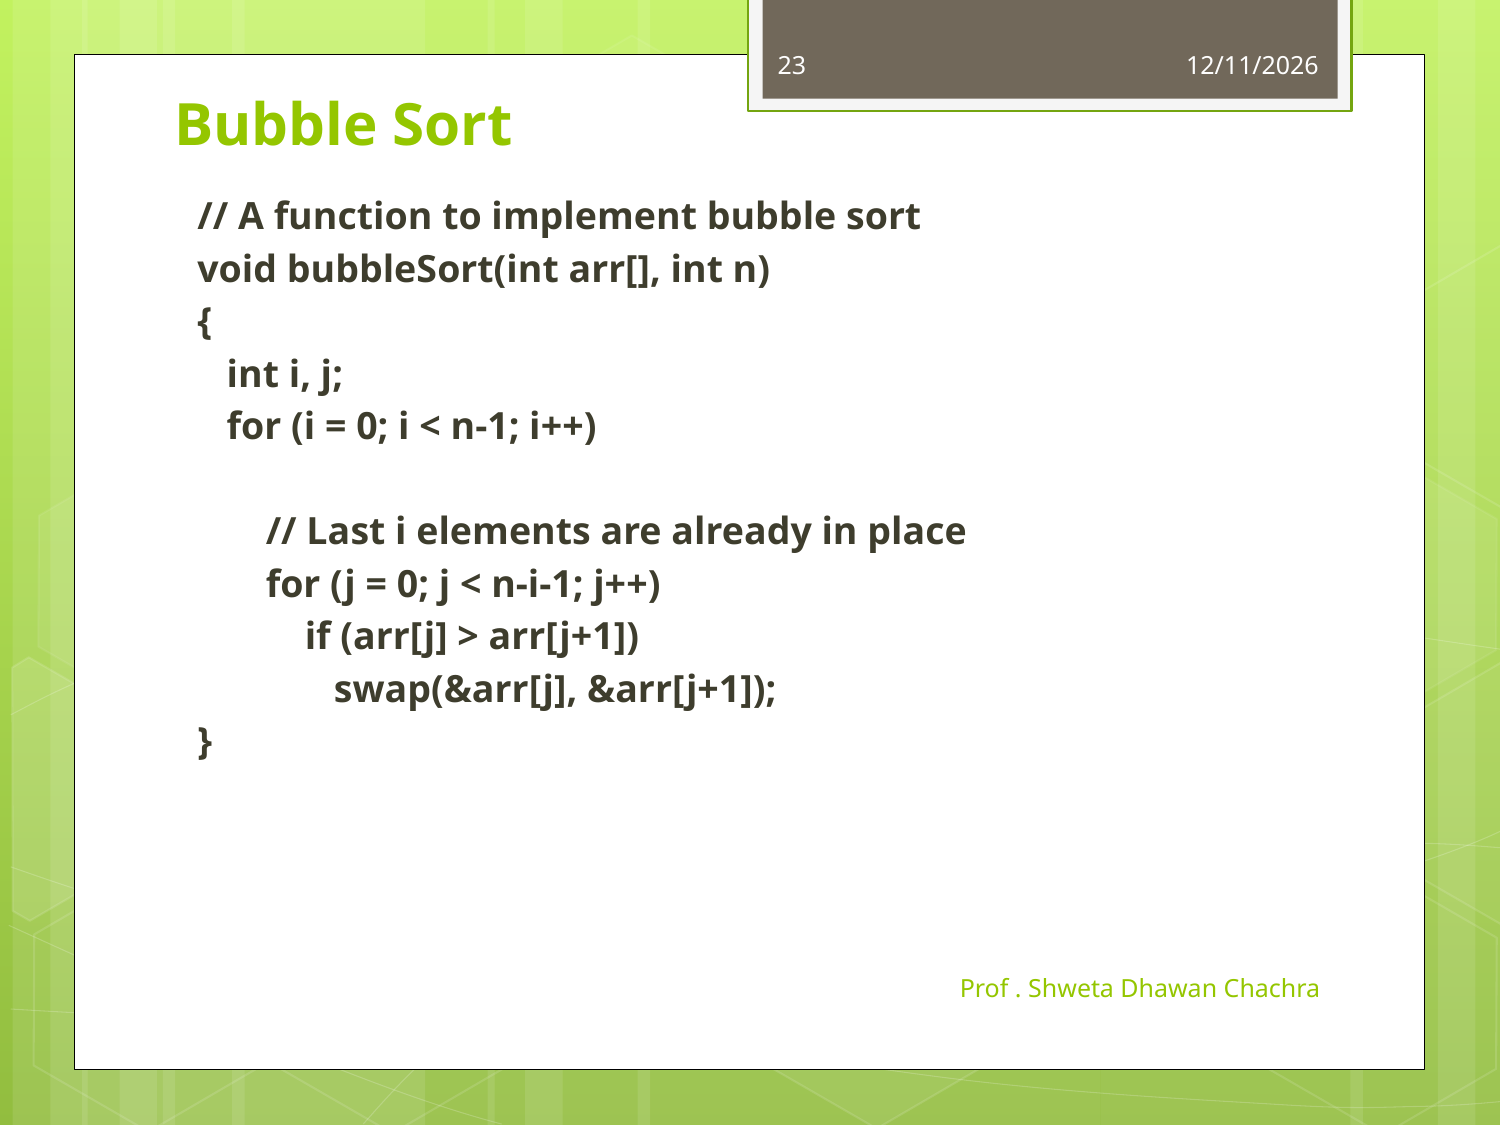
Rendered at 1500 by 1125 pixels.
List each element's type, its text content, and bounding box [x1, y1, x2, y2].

table_header 3 [12, 88, 50, 93]
list // A function to implement bubble sort void bubbleSort(int arr[], int n) { int i, j; for (i = 0; i < n-1; i++) // Last i elements are already in place for (j = 0; j < n-i-1; j++) if (arr[j] > arr[j+1]) swap(&arr[j], &arr[j+1]); } [171, 184, 1283, 957]
table_header 3 [1476, 88, 1500, 93]
footer Prof . Shweta Dhawan Chachra [761, 960, 1336, 1020]
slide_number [983, 36, 1334, 97]
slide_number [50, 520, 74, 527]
table_header 3 [1425, 88, 1437, 93]
title Bubble Sort [159, 78, 1312, 165]
table_header 6 [0, 299, 11, 306]
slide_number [1437, 520, 1476, 527]
slide_number 23 [762, 36, 982, 97]
